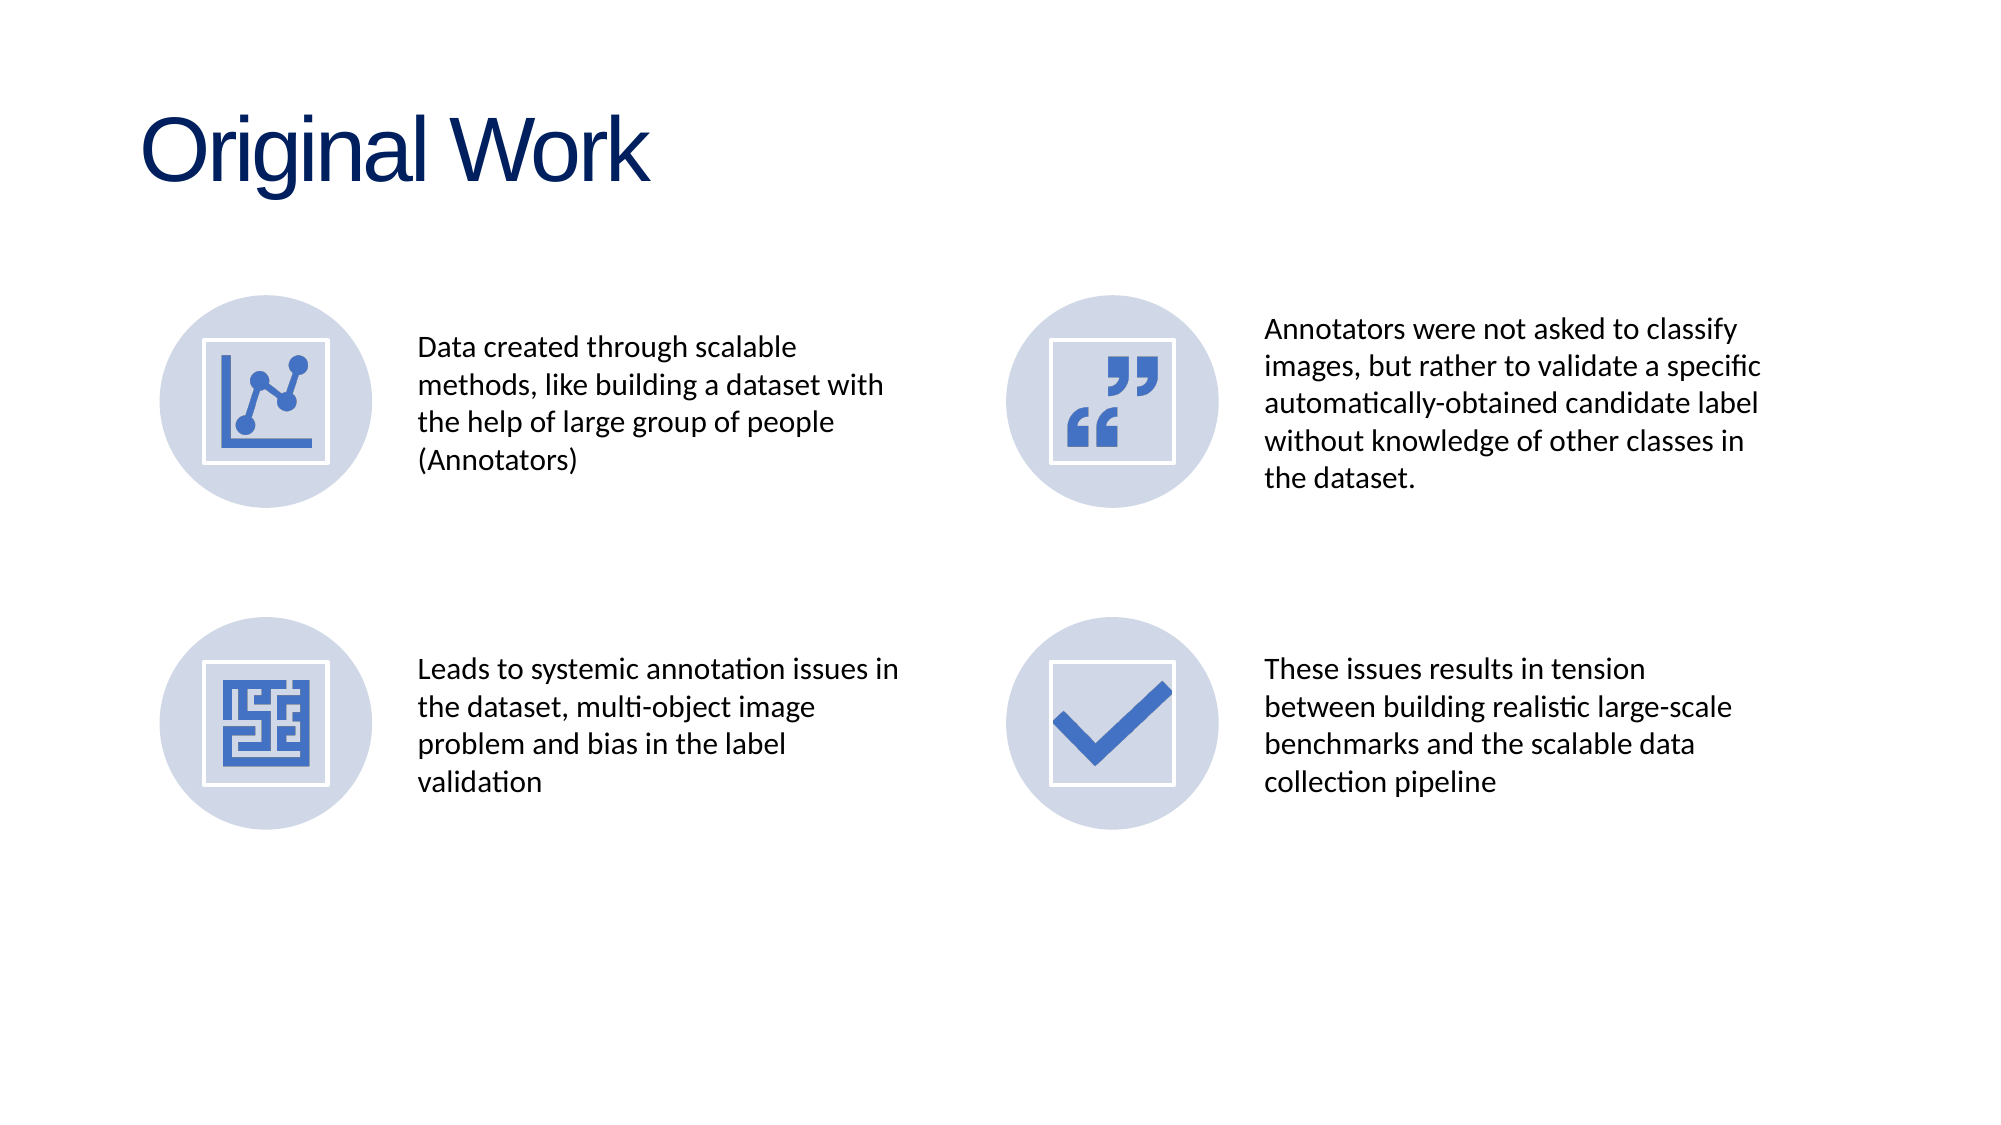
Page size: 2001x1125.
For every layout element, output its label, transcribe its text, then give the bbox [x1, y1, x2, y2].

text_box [137, 240, 1788, 885]
title Original Work [137, 87, 1225, 240]
